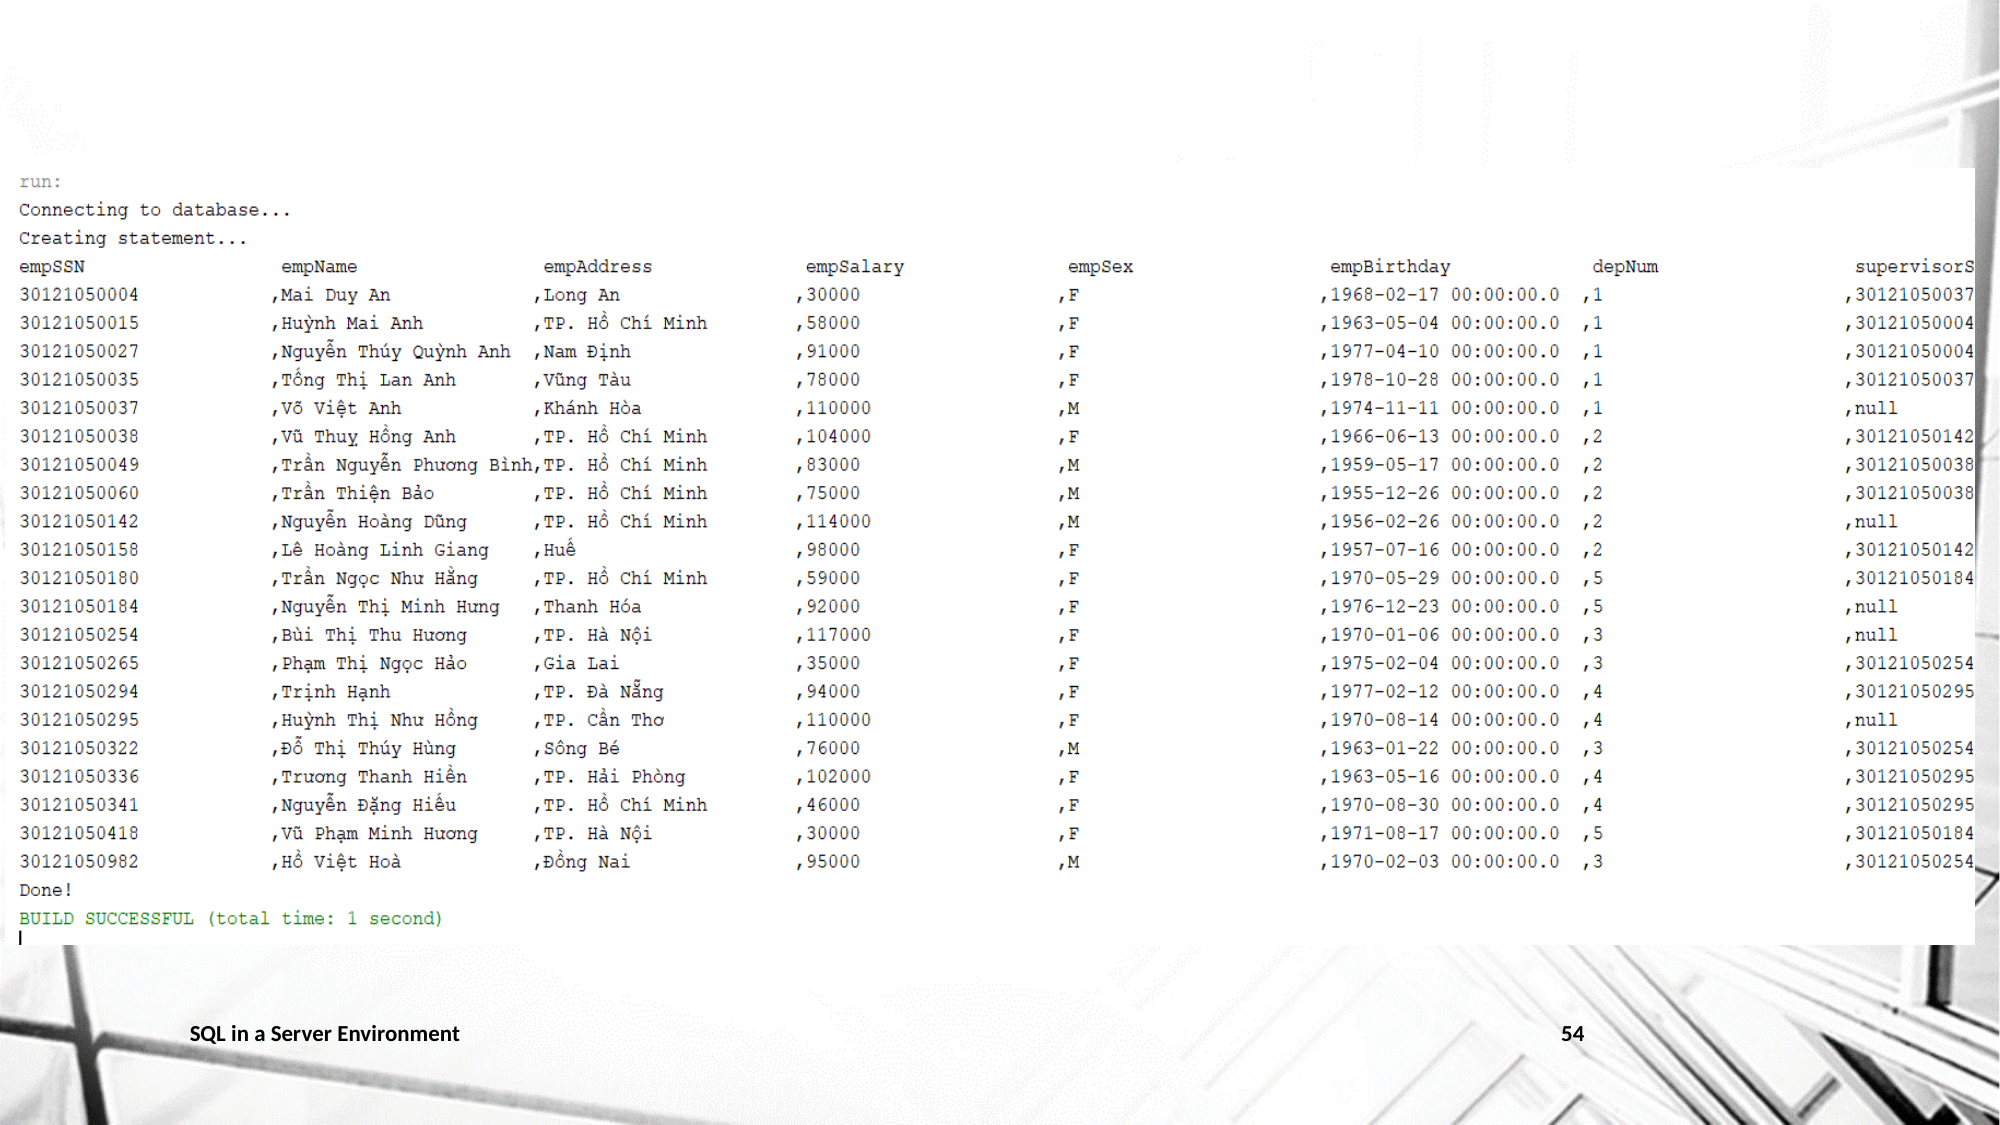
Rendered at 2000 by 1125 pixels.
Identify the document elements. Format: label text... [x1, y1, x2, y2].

picture [0, 0, 2000, 1125]
slide_number 54 [1399, 1009, 1600, 1055]
footer SQL in a Server Environment [174, 1009, 1103, 1055]
